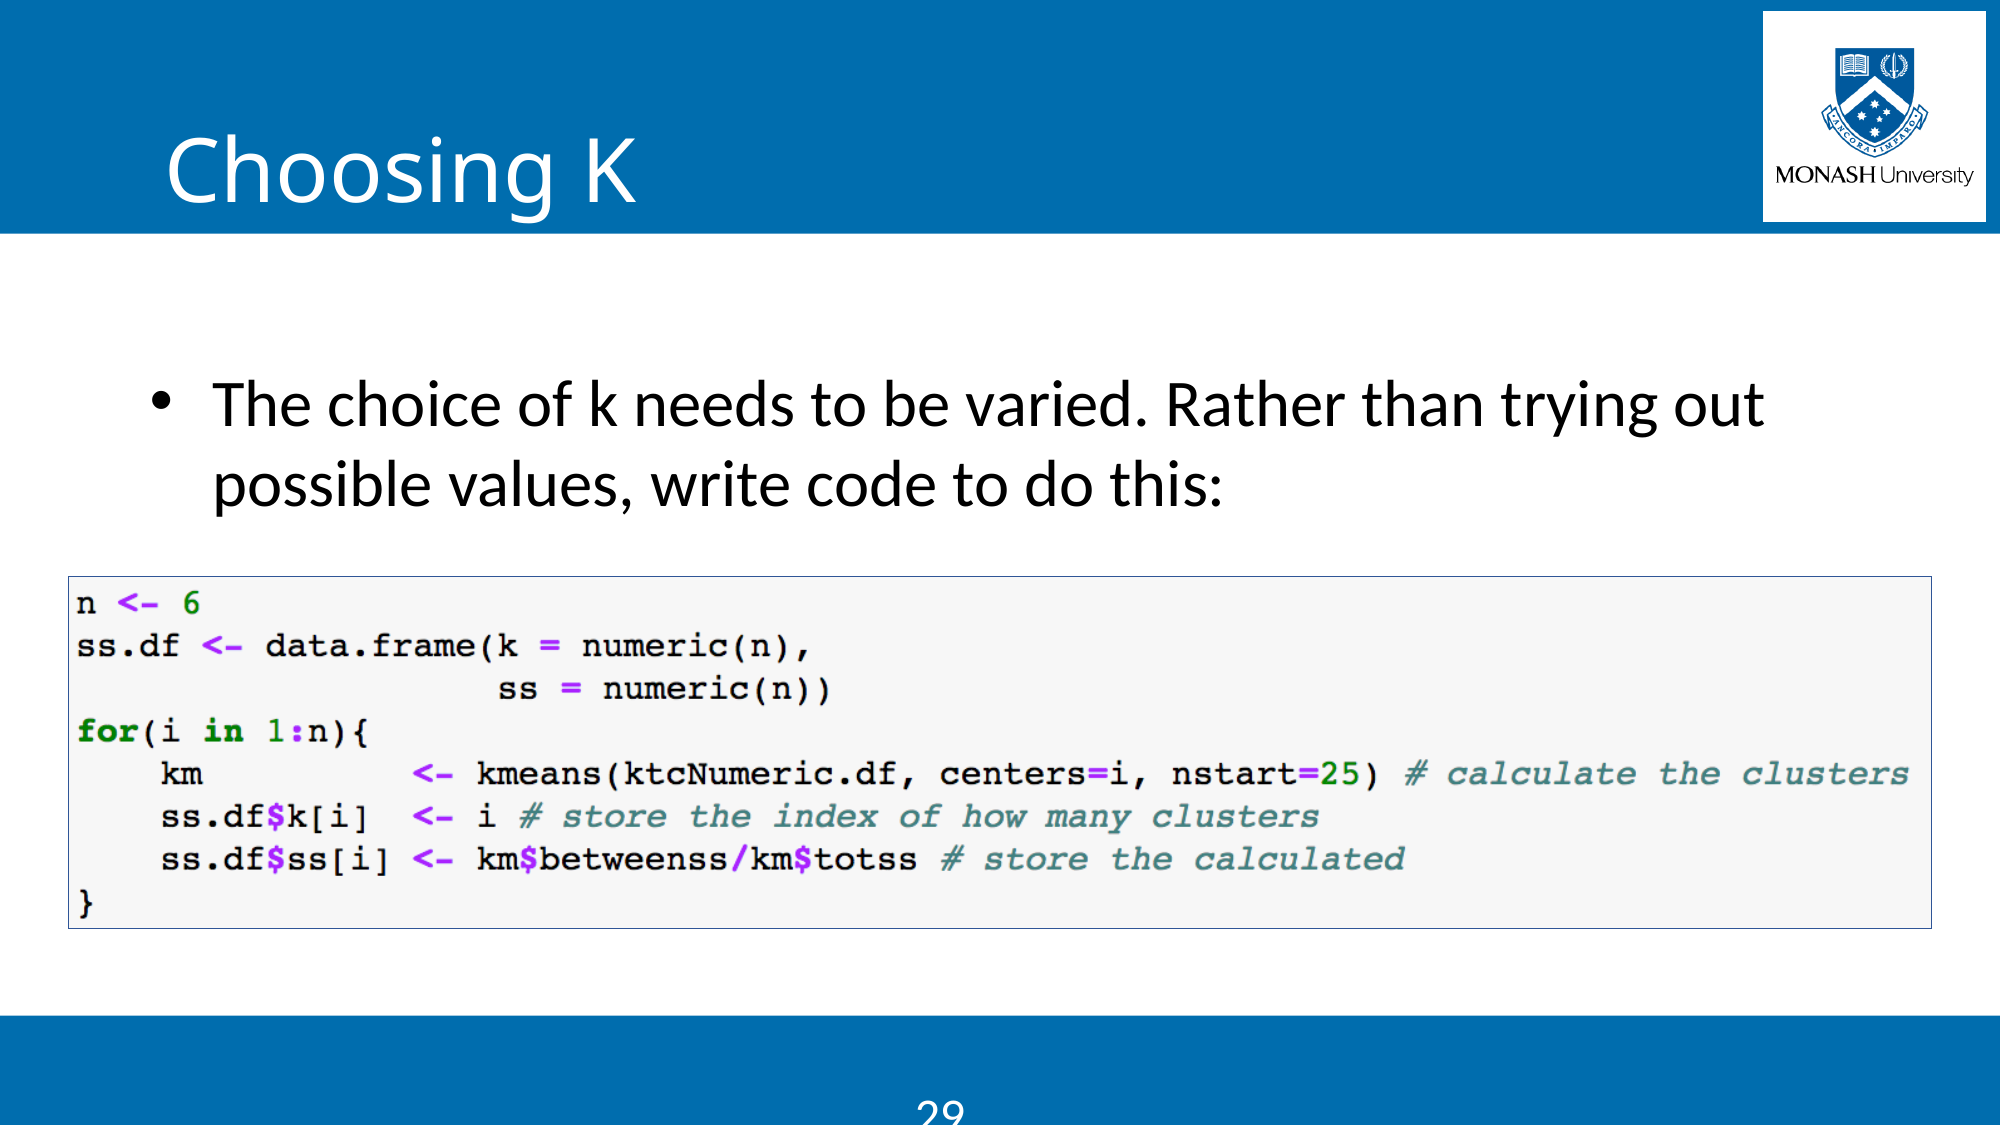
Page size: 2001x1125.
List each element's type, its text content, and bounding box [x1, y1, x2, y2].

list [1762, 11, 1987, 223]
picture [68, 576, 1932, 929]
text_box 29 [0, 1015, 2000, 1125]
list Choosing K [0, 0, 2000, 234]
text_box The choice of k needs to be varied. Rather than trying out possible values, write code to do this: [134, 351, 1909, 527]
